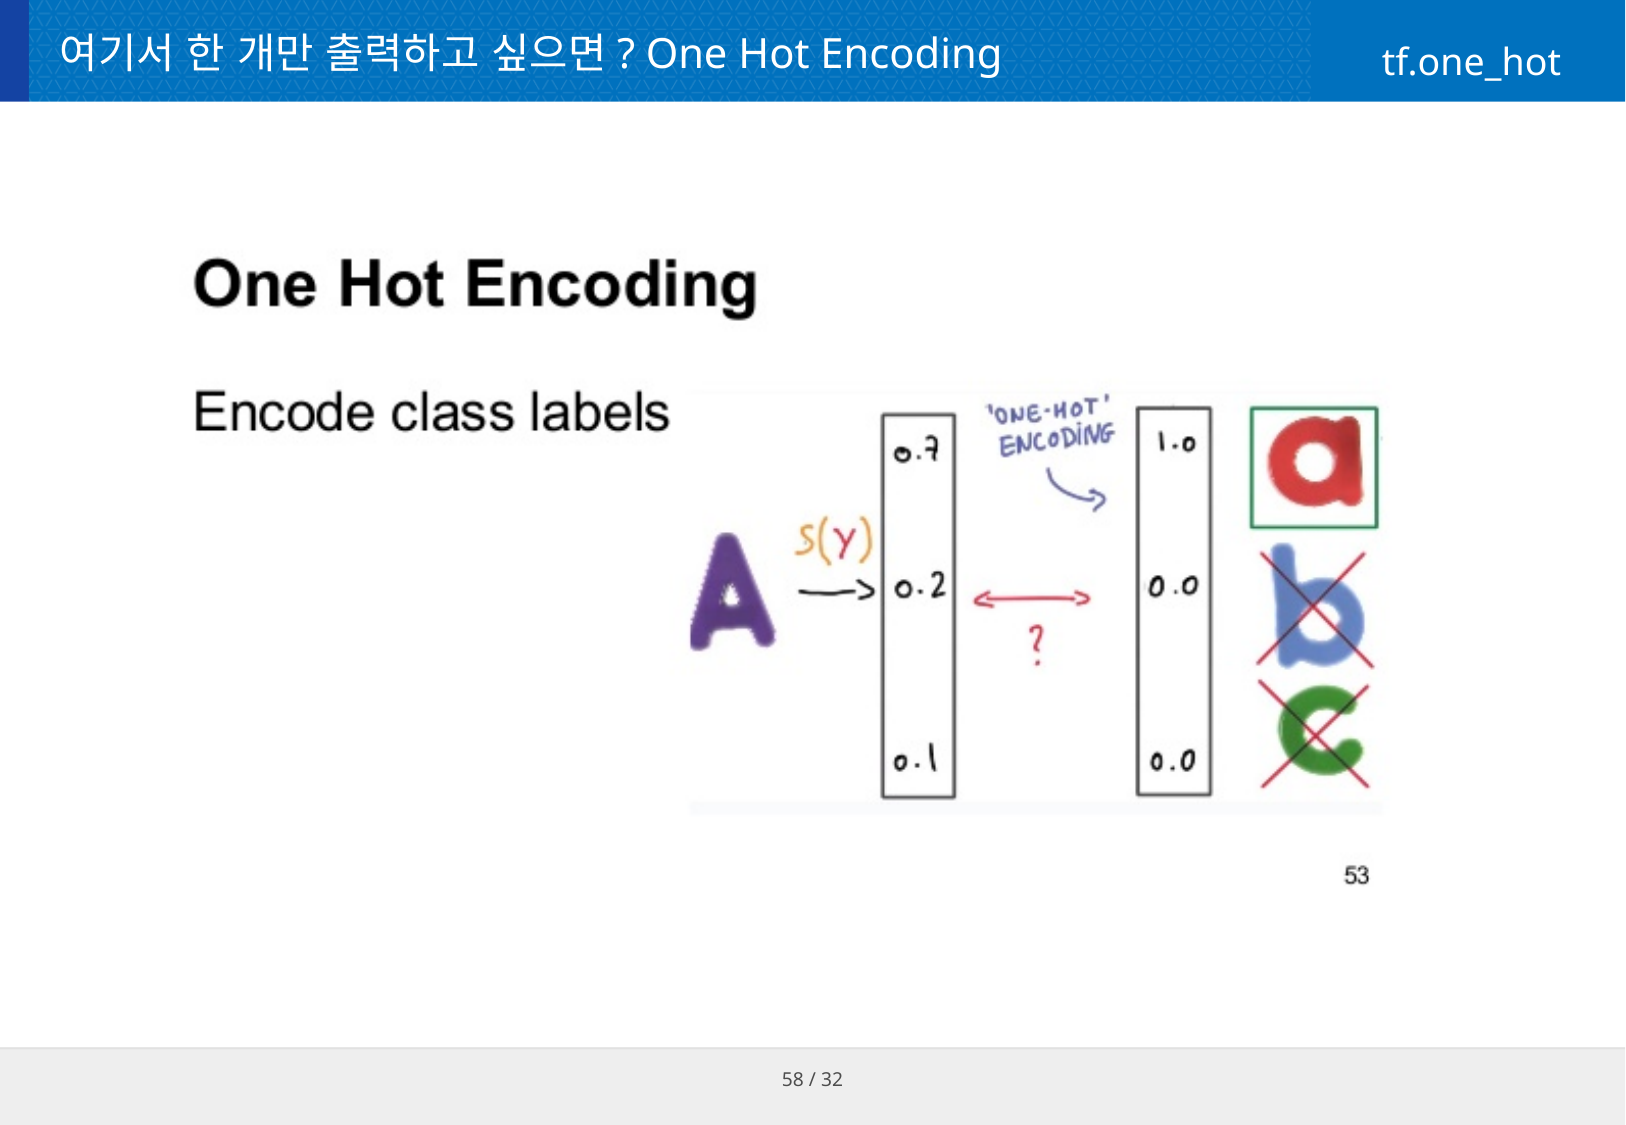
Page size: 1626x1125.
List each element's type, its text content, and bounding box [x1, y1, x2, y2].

text_box tf.one_hot [1367, 30, 1576, 91]
picture [0, 0, 1626, 1125]
title 여기서 한 개만 출력하고 싶으면? One Hot Encoding [44, 19, 1285, 81]
